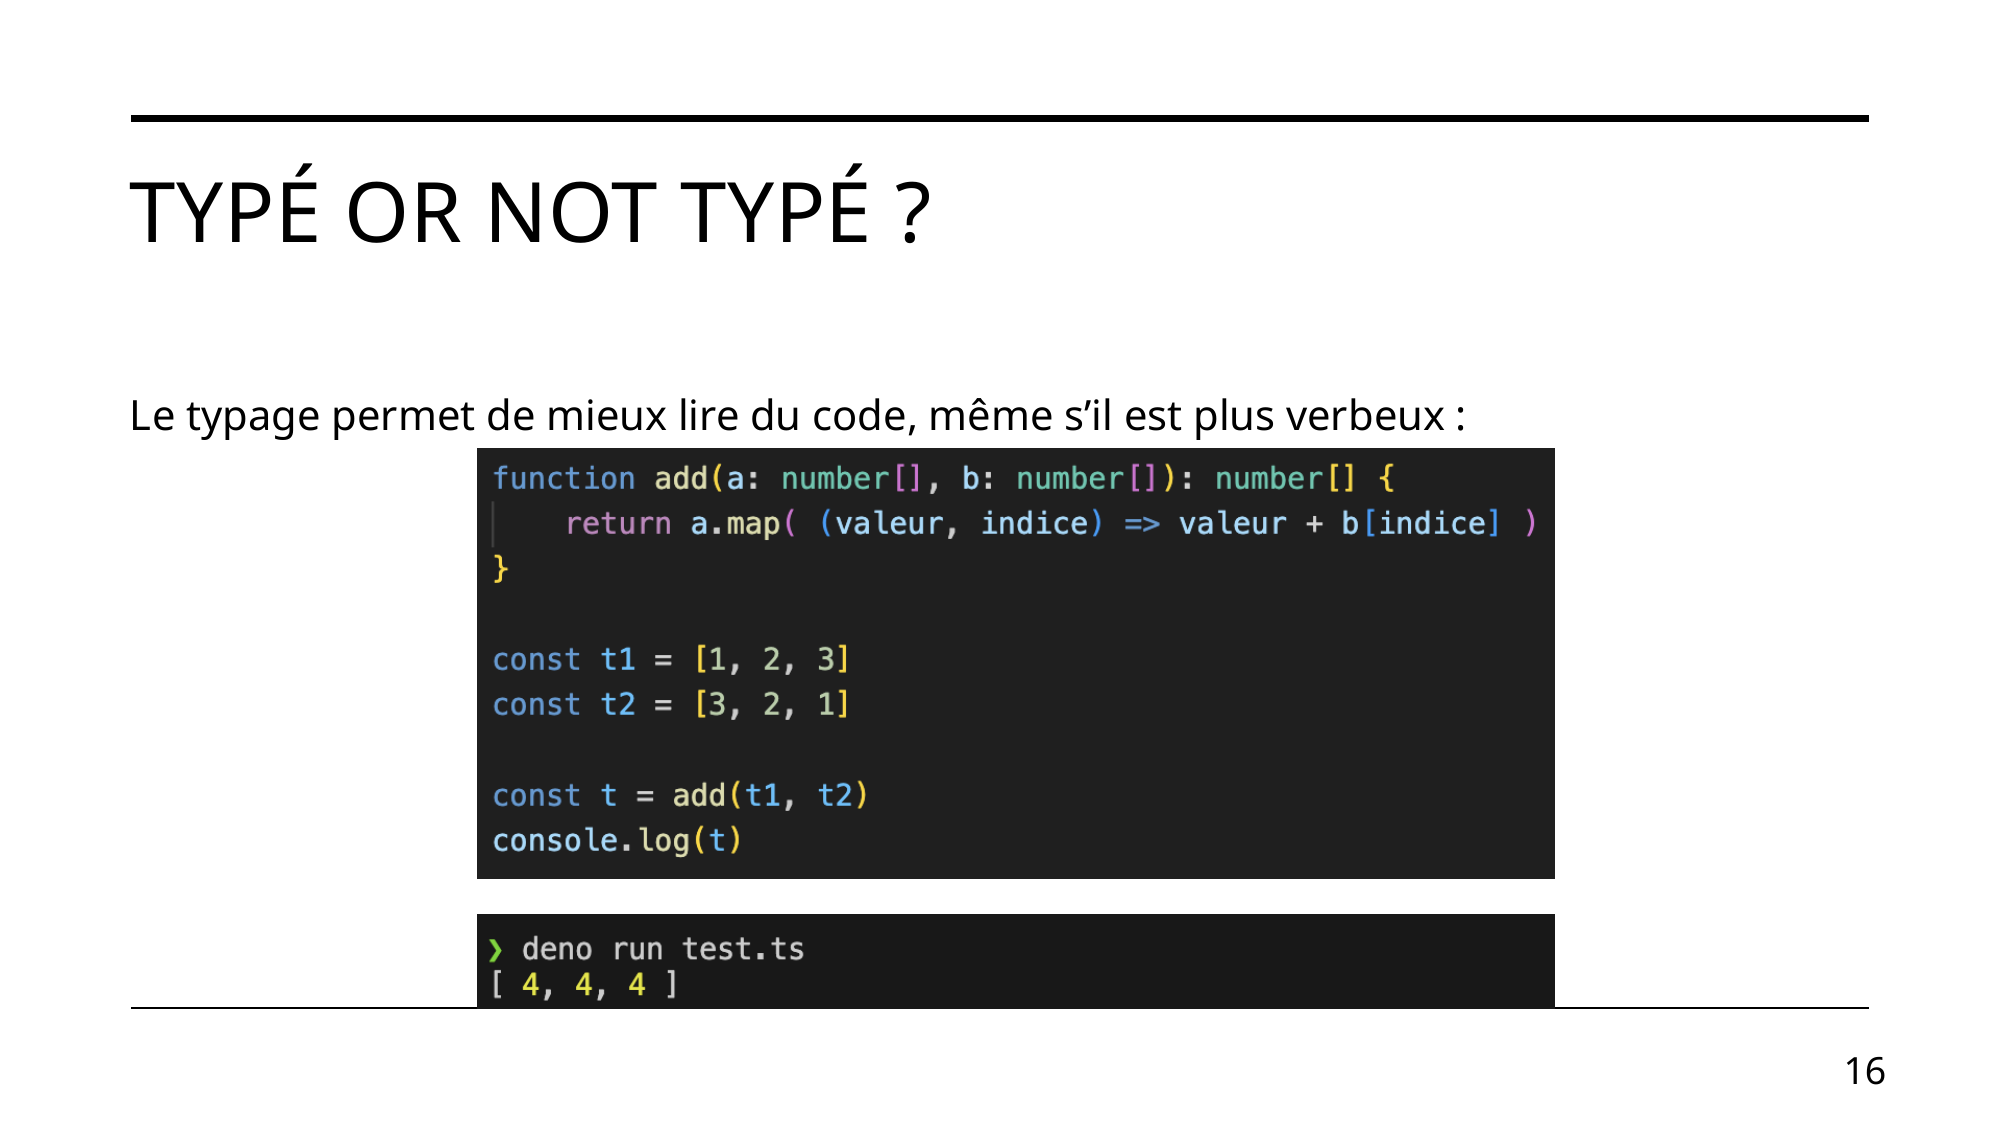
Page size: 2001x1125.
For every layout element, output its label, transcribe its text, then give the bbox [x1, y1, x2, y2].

picture [477, 914, 1555, 1009]
slide_number 16 [1791, 1042, 1902, 1103]
title Typé or not typé ? [114, 151, 1869, 376]
picture [477, 448, 1555, 879]
list Le typage permet de mieux lire du code, même s’il est plus verbeux : [114, 376, 1869, 973]
